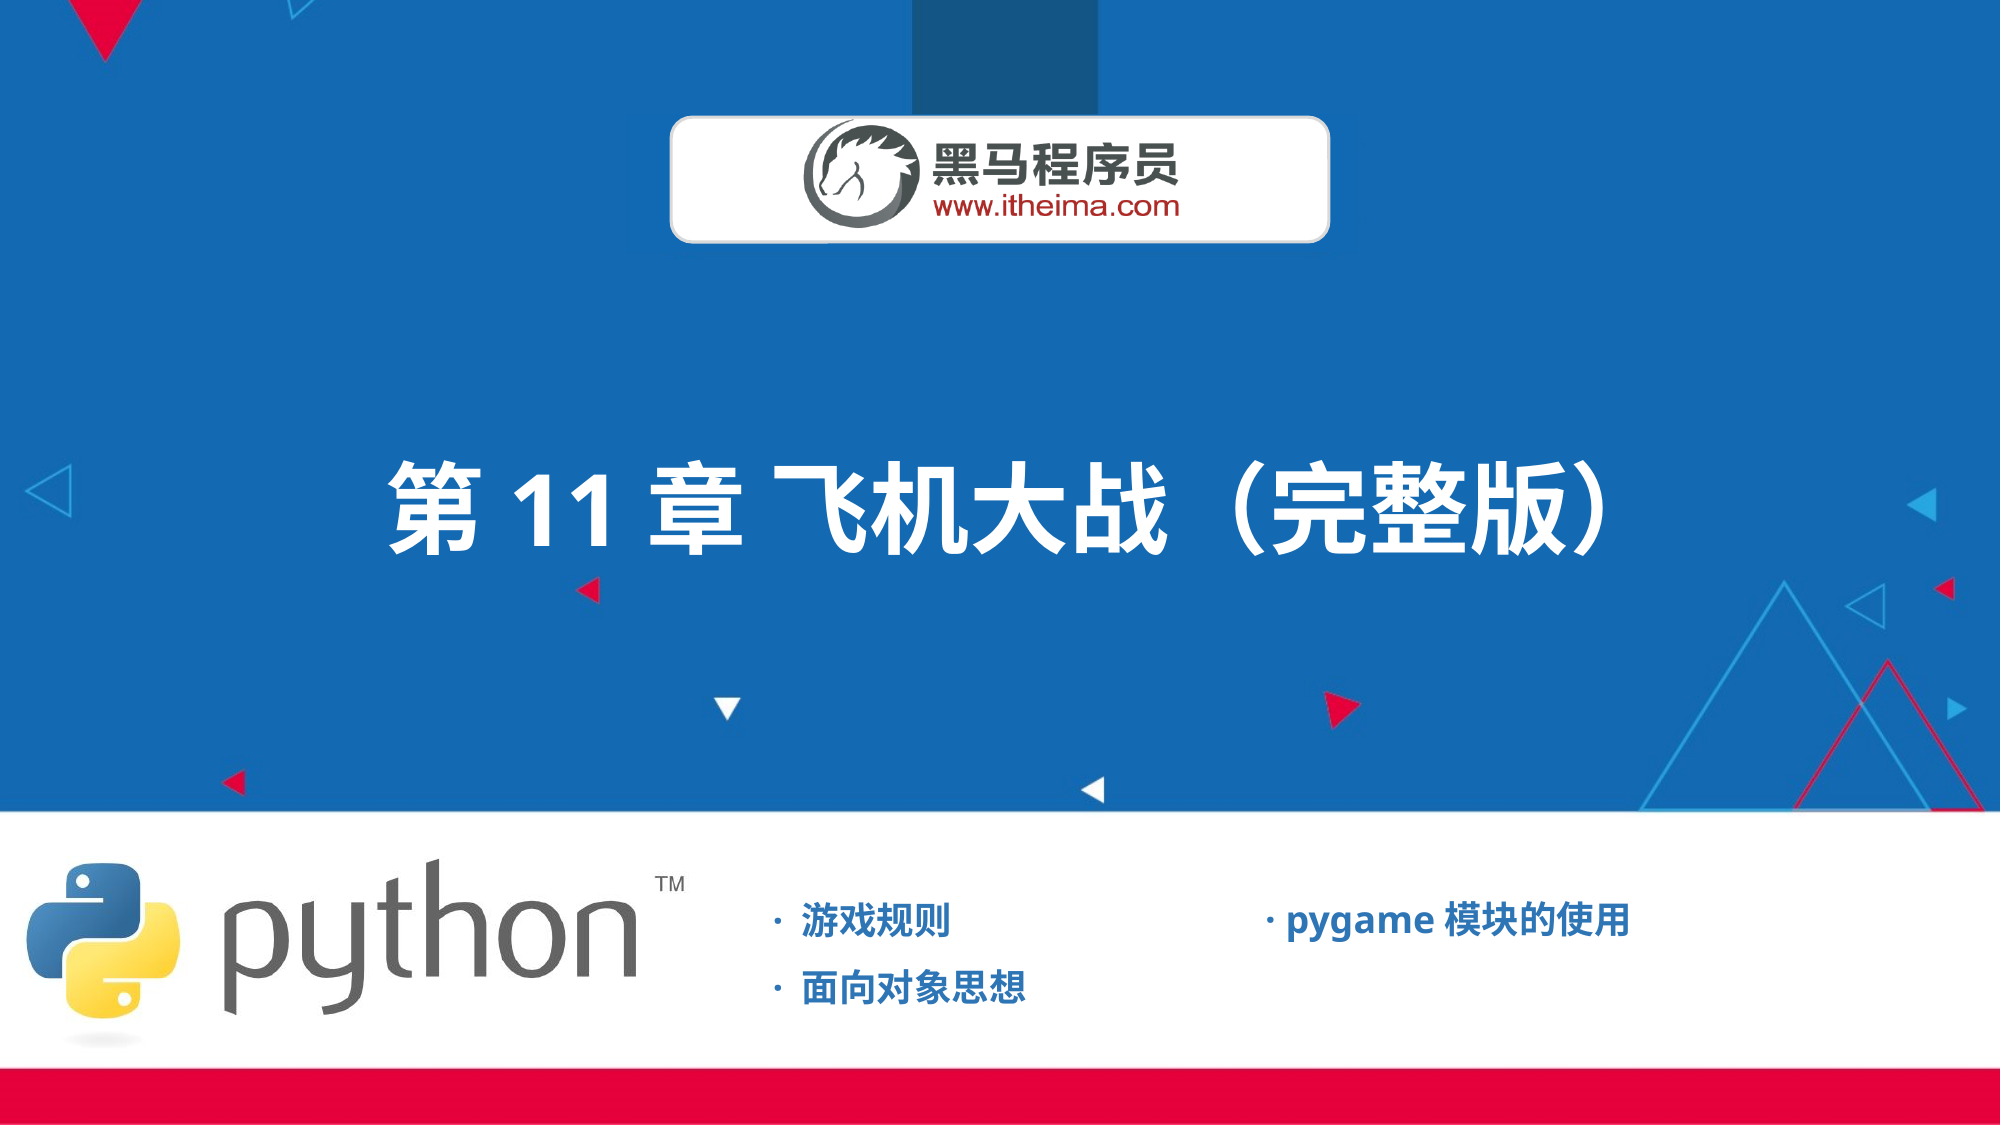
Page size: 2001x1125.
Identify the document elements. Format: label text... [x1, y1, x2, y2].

picture [0, 0, 2000, 1125]
title 第11章 飞机大战（完整版） [249, 261, 1805, 576]
text_box · 游戏规则 · 面向对象思想 [757, 866, 1267, 1017]
text_box · pygame模块的使用 [1250, 865, 1792, 949]
